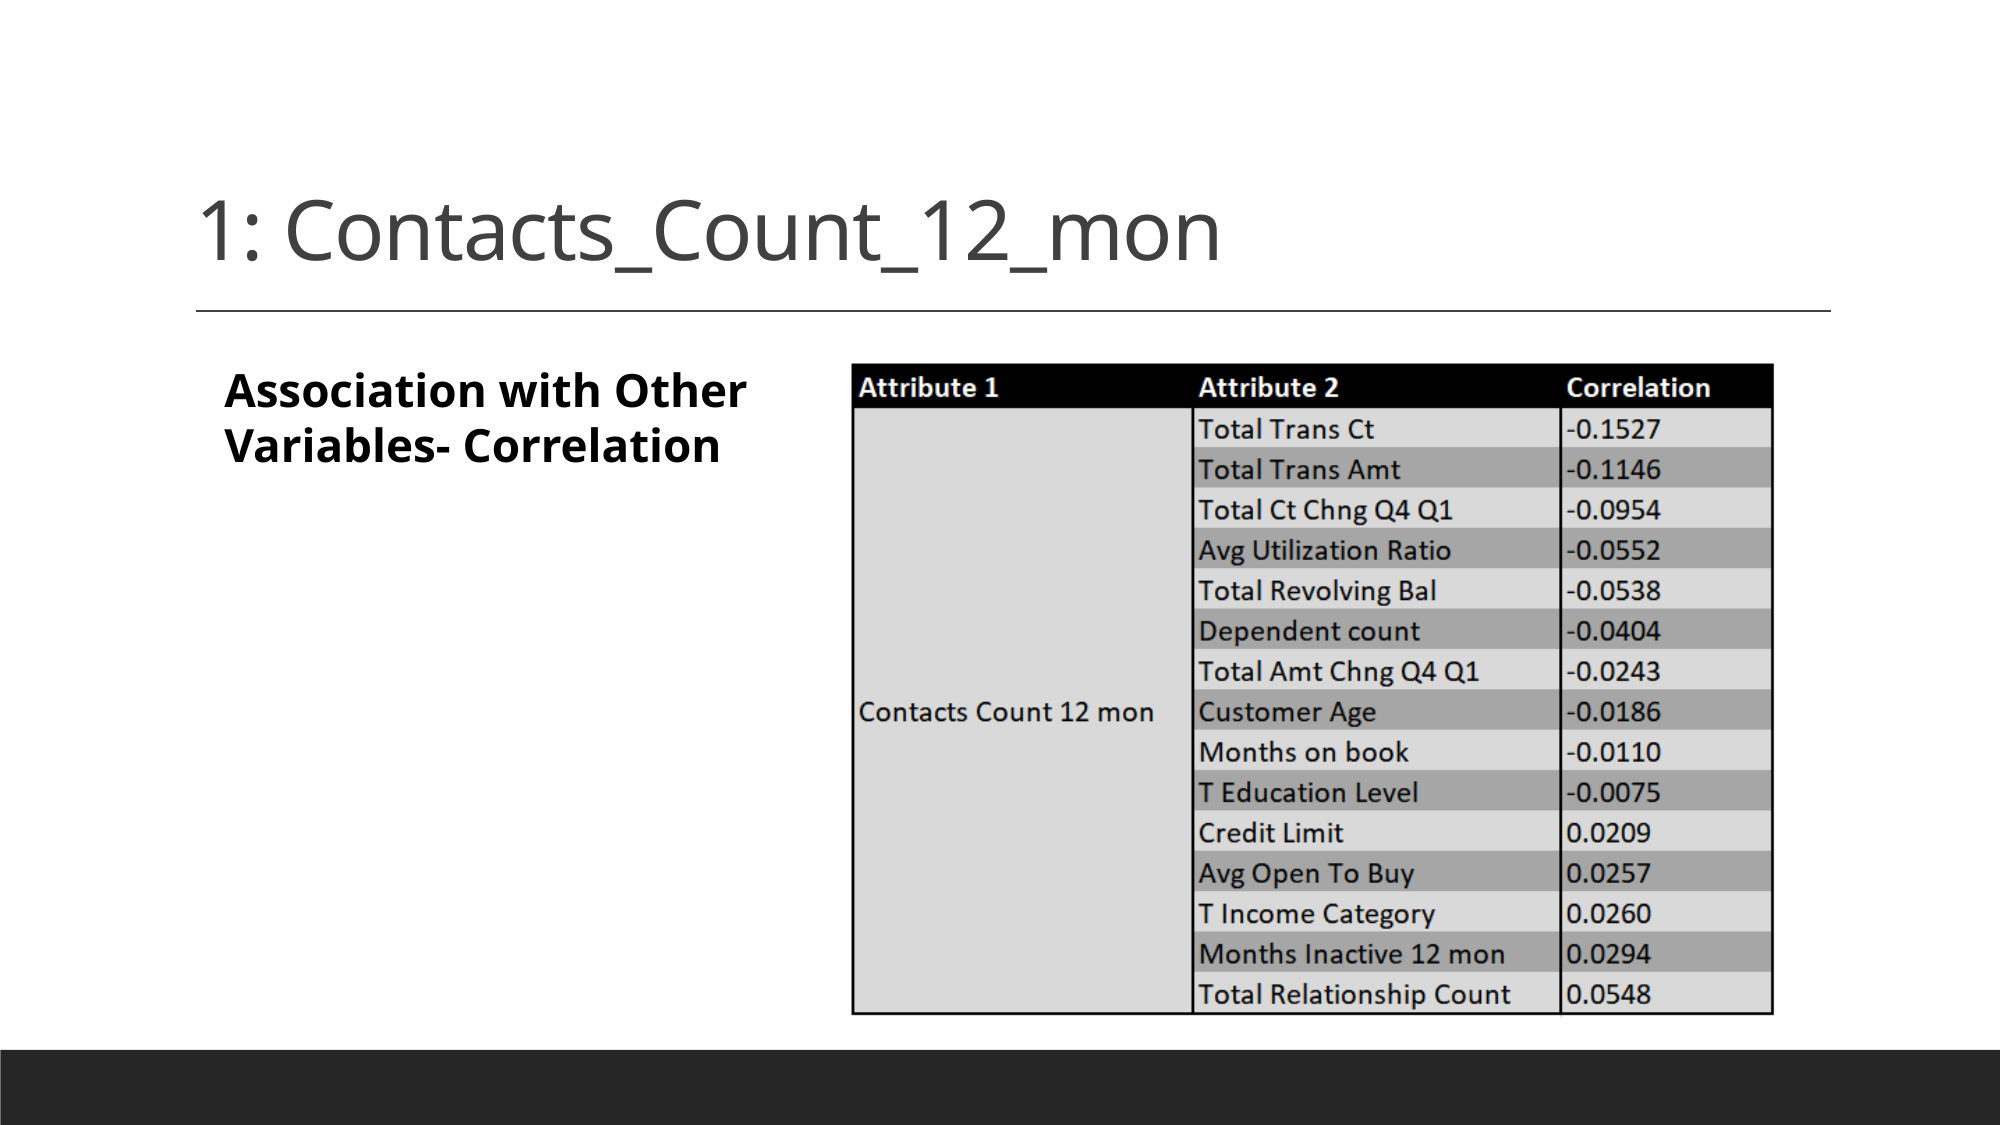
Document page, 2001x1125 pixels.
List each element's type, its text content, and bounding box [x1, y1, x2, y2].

title 1: Contacts_Count_12_mon [180, 47, 1830, 285]
text_box Association with Other Variables- Correlation [209, 354, 817, 480]
picture [842, 353, 1789, 1019]
